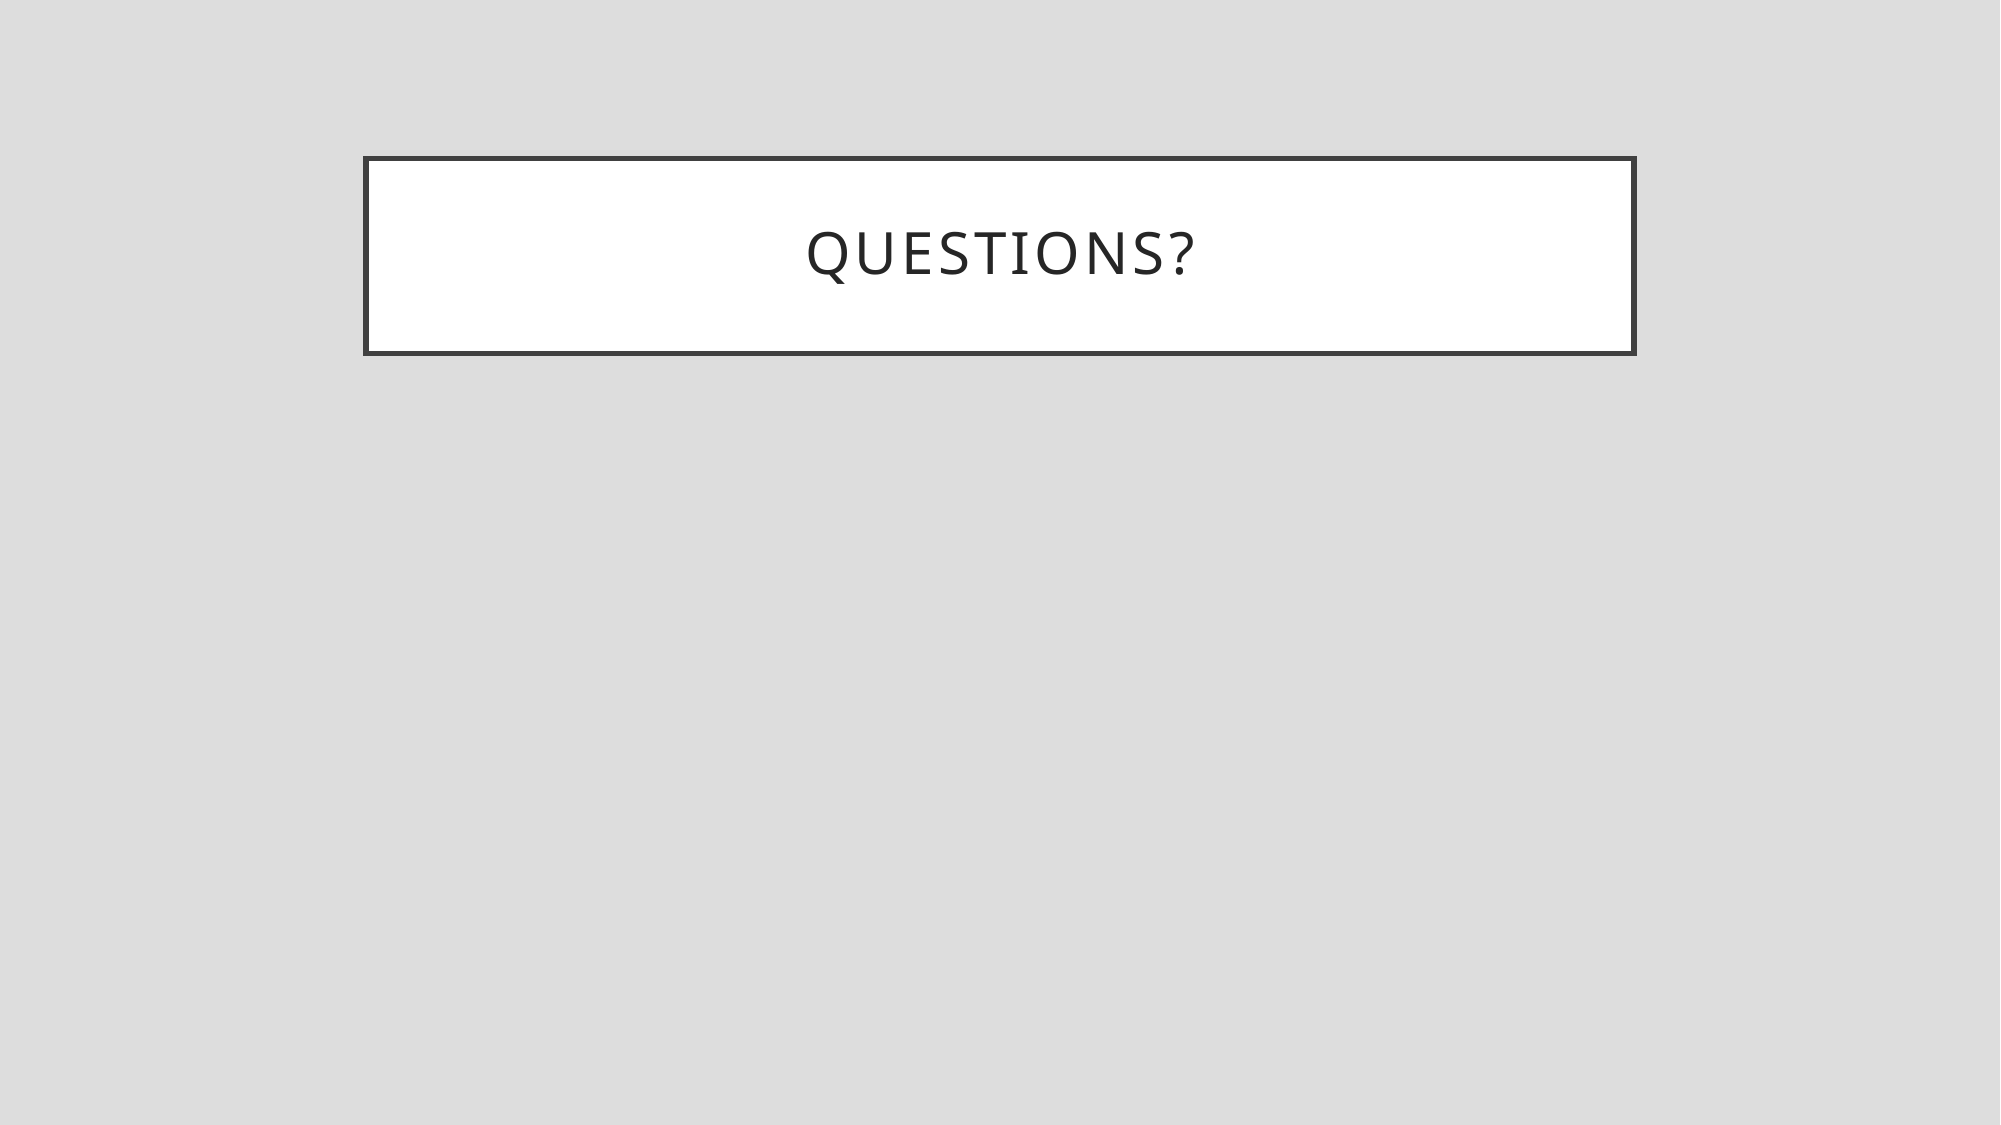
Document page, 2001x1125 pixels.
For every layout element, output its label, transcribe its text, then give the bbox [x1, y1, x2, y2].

title Questions? [363, 156, 1637, 356]
